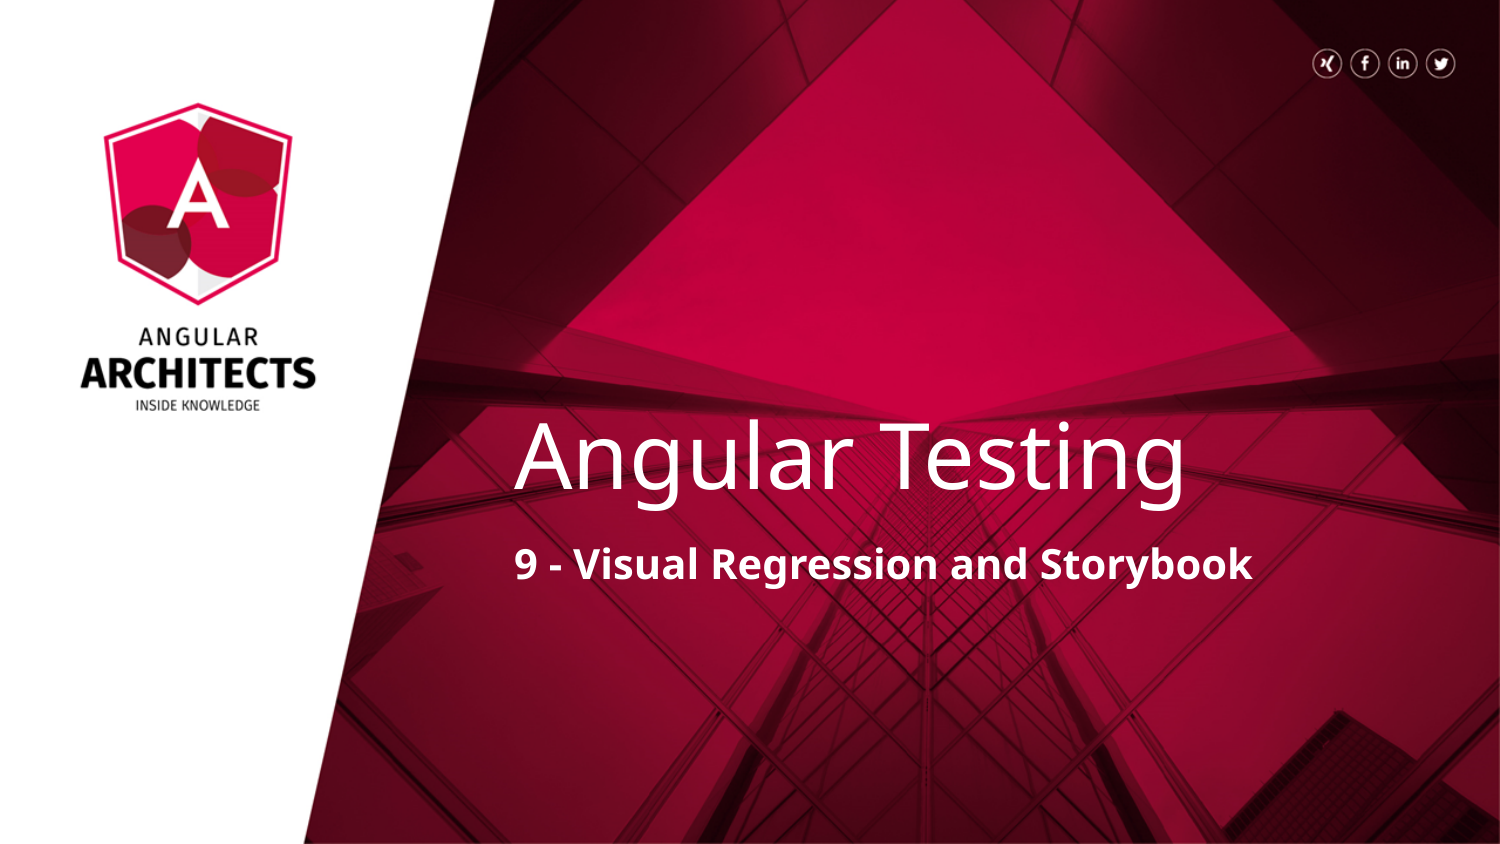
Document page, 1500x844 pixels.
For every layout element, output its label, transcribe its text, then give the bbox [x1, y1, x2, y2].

subtitle 9 - Visual Regression and Storybook [499, 522, 1438, 653]
title Angular Testing [499, 281, 1449, 523]
picture [0, 0, 1500, 844]
